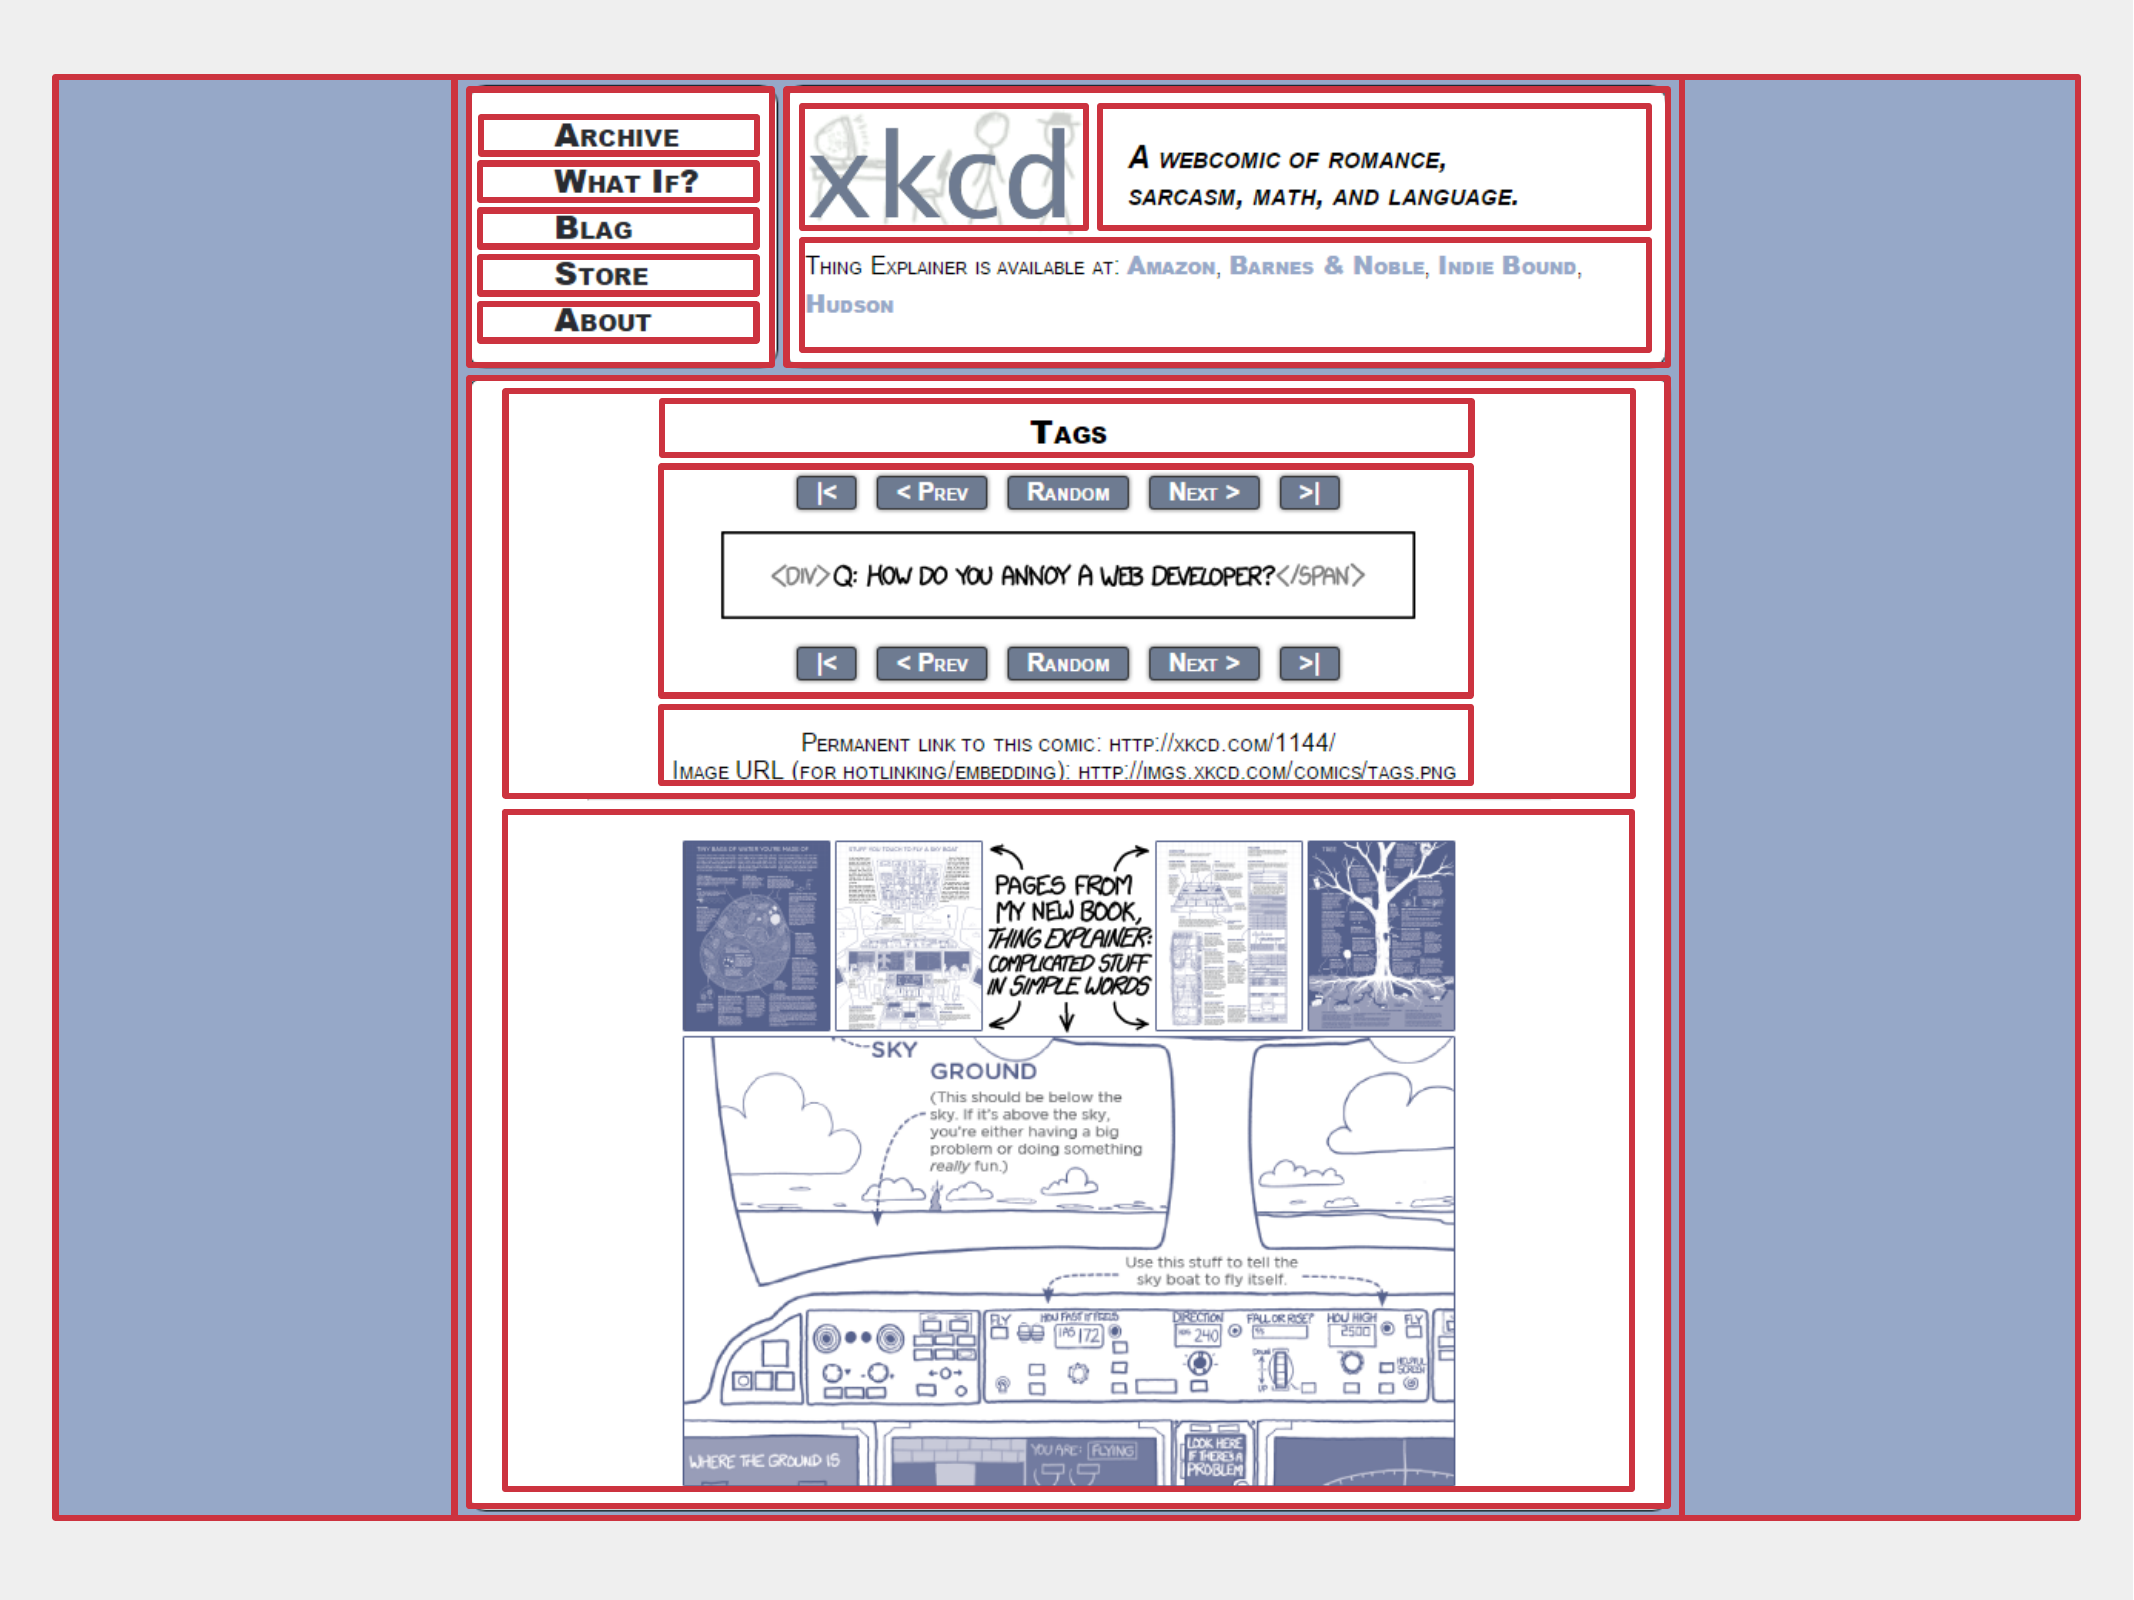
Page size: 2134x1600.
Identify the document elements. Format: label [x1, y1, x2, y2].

picture [55, 76, 2079, 1522]
